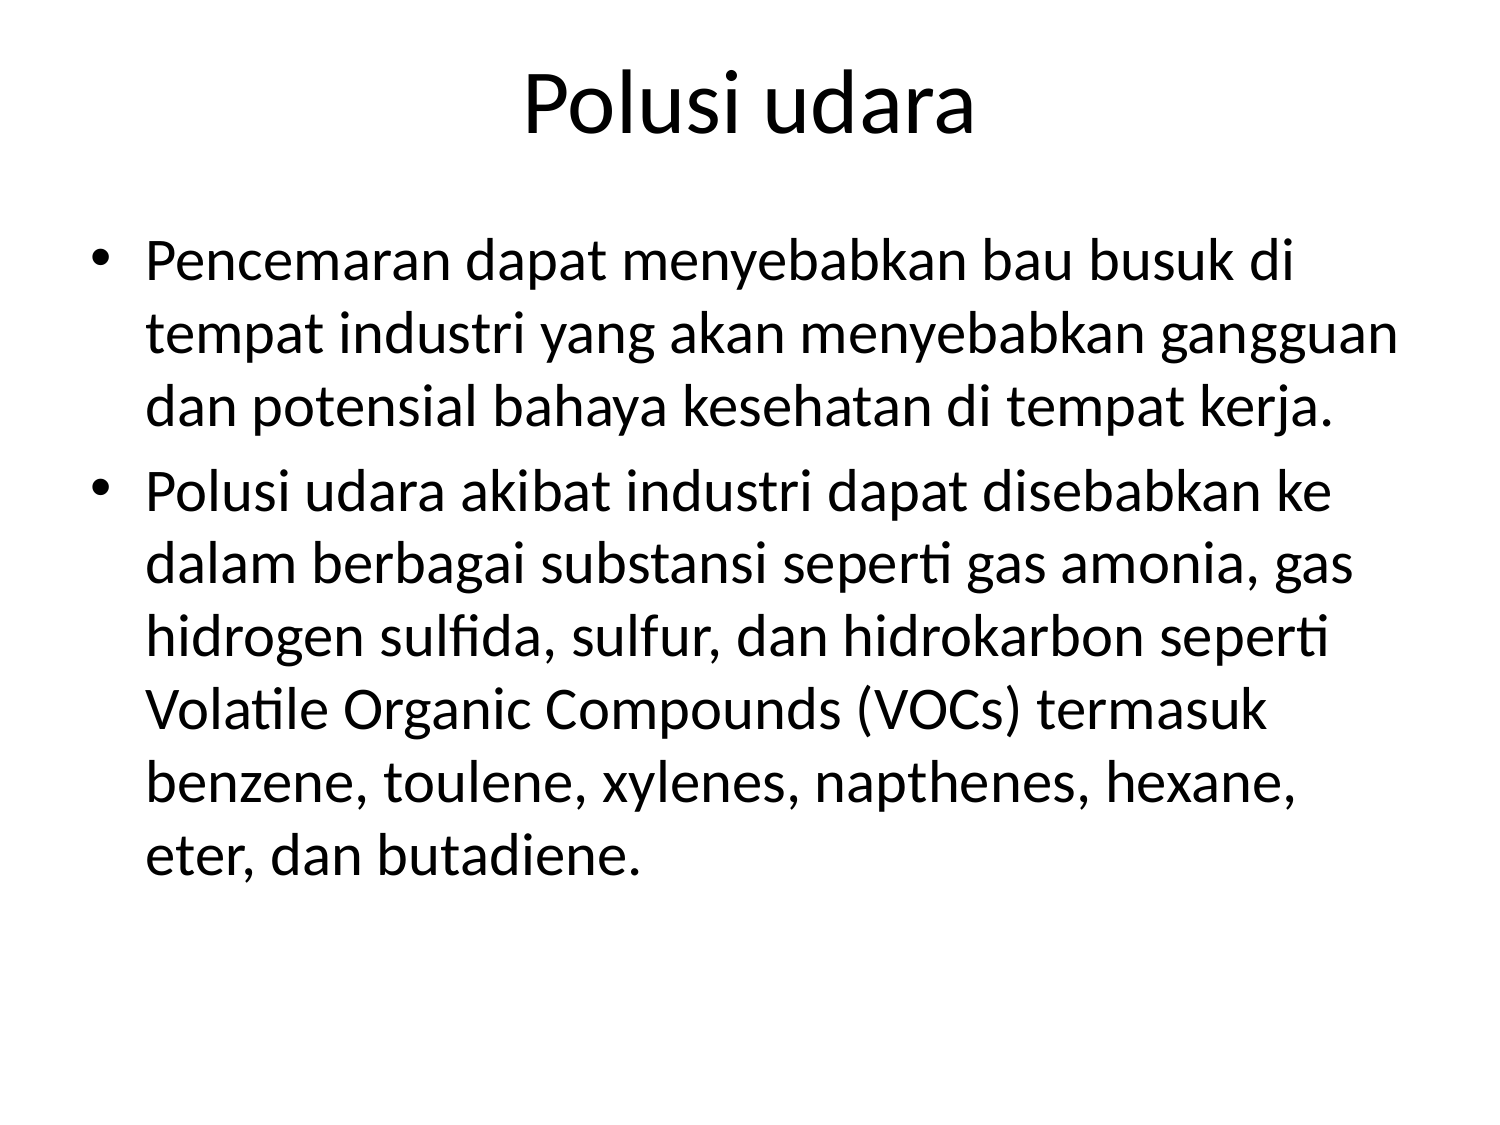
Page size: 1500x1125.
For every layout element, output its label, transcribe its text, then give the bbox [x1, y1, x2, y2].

title Polusi udara [74, 3, 1426, 192]
list Pencemaran dapat menyebabkan bau busuk di tempat industri yang akan menyebabkan gangguan dan potensial bahaya kesehatan di tempat kerja. Polusi udara akibat industri dapat disebabkan ke dalam berbagai substansi seperti gas amonia, gas hidrogen sulfida, sulfur, dan hidrokarbon seperti Volatile Organic Compounds (VOCs) termasuk benzene, toulene, xylenes, napthenes, hexane, eter, dan butadiene. [74, 212, 1426, 956]
